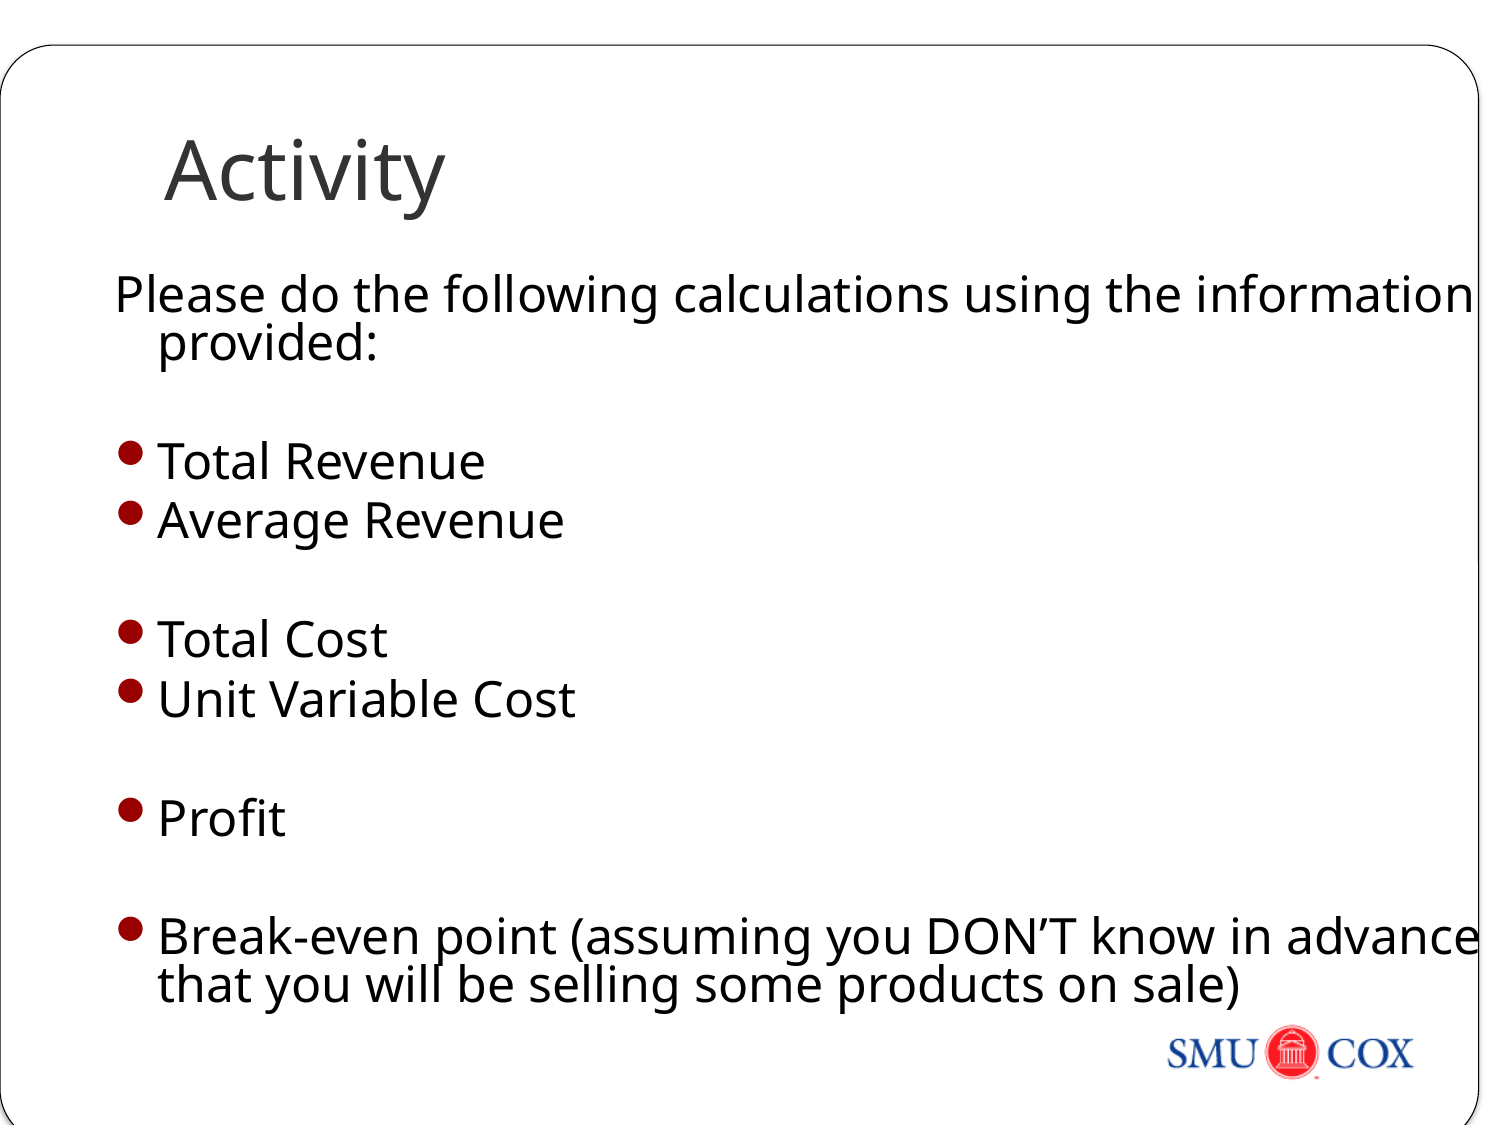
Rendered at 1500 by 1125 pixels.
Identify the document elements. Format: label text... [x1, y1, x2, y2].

title Activity [150, 45, 1425, 233]
picture [1155, 1030, 1427, 1093]
list Please do the following calculations using the information provided: Total Revenue Average Revenue Total Cost Unit Variable Cost Profit Break-even point (assuming you DON’T know in advance that you will be selling some products on sale) [99, 266, 1500, 1030]
